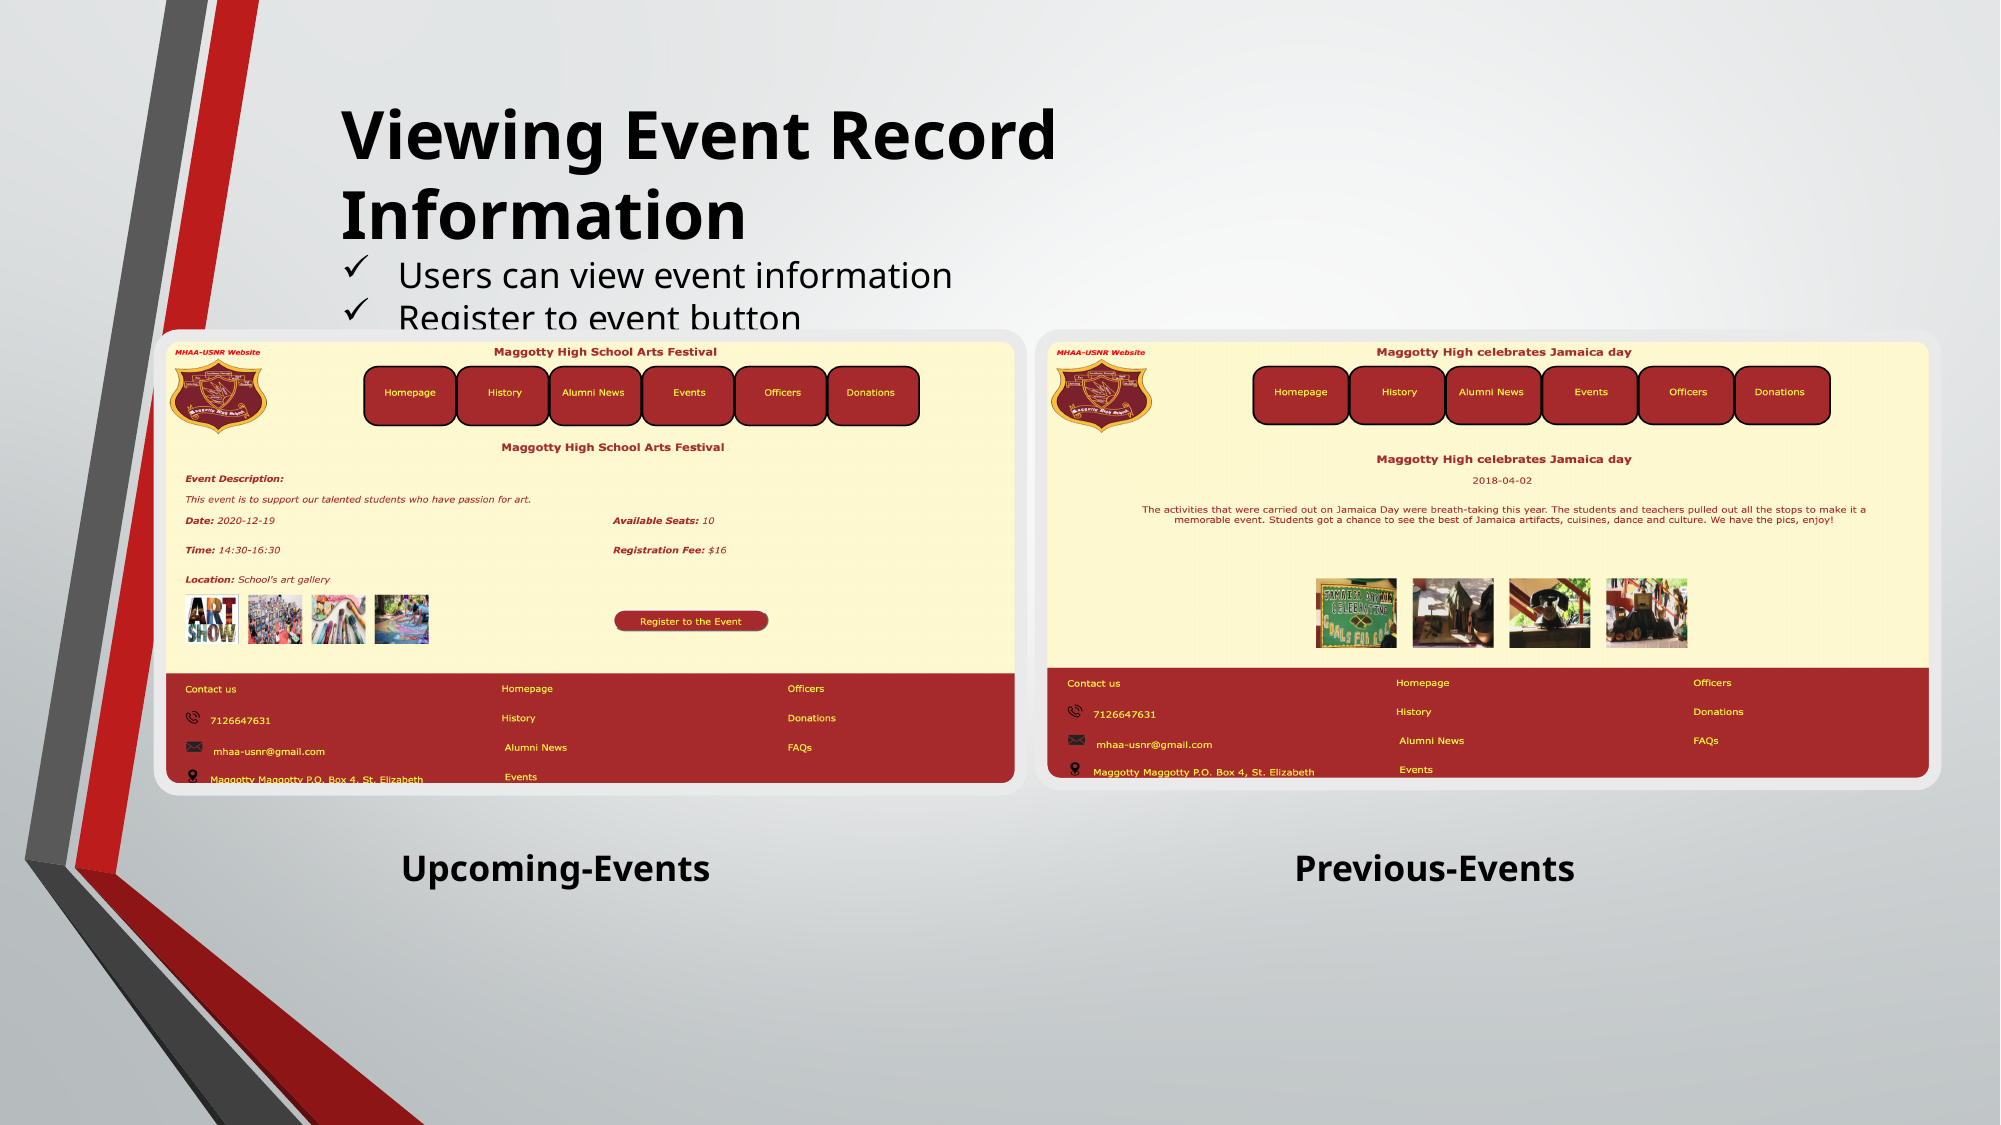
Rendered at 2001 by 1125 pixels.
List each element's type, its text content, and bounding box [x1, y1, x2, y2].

text_box Viewing Event Record Information Users can view event information Register to event button [326, 85, 1418, 346]
picture [1040, 335, 1936, 785]
text_box Previous-Events [1279, 789, 1894, 896]
text_box Upcoming-Events [385, 790, 1000, 896]
picture [159, 335, 1022, 790]
